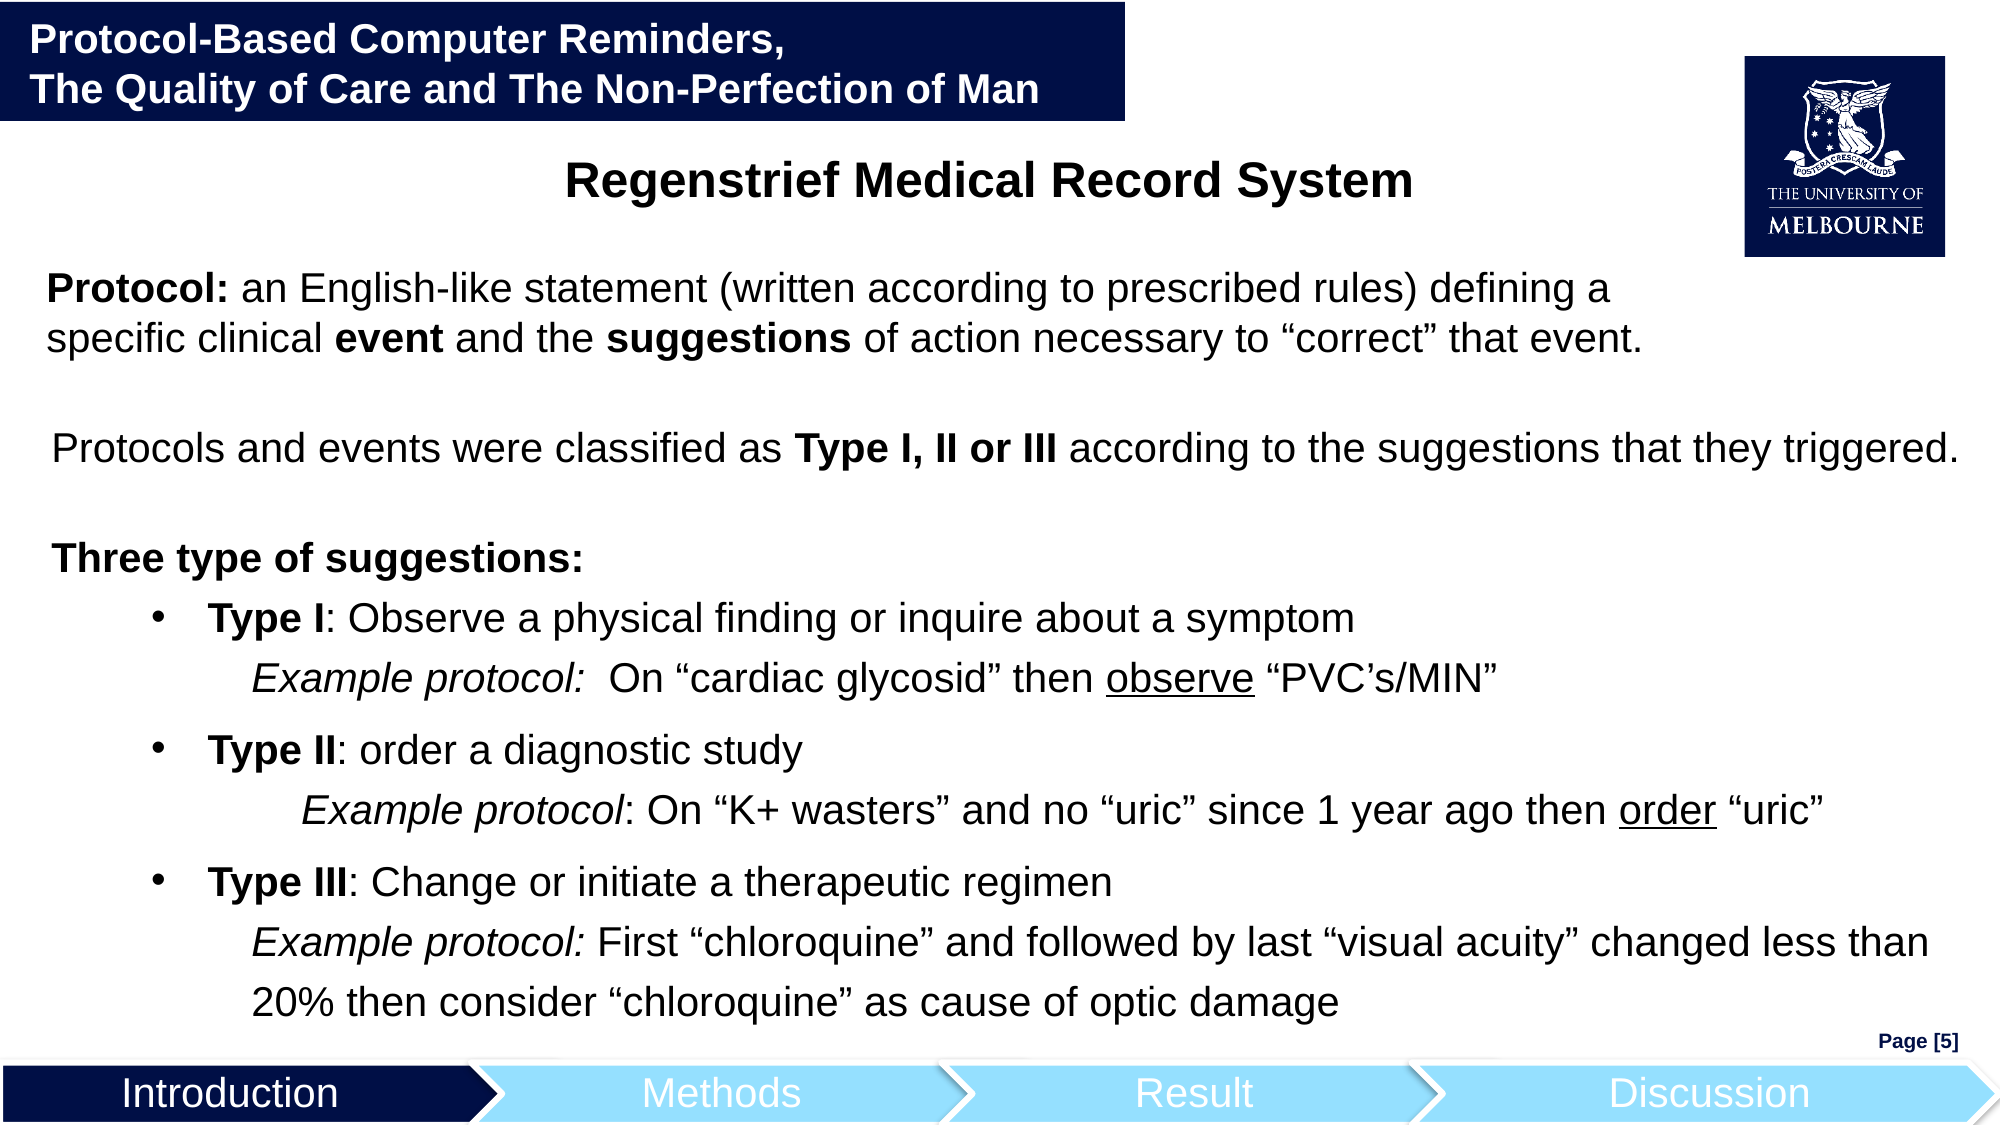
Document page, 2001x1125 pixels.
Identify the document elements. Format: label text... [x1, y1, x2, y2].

picture [1744, 56, 1946, 257]
slide_number Page [5] [1700, 1022, 1959, 1058]
text_box Protocol-Based Computer Reminders, The Quality of Care and The Non-Perfection of Man [0, 1, 1125, 121]
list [0, 1062, 2000, 1125]
text_box Regenstrief Medical Record System [549, 140, 1450, 216]
text_box Protocols and events were classified as Type I, II or III according to the suggestions that they triggered. Three type of suggestions: Type I: Observe a physical finding or inquire about a symptom Example protocol: On “cardiac glycosid” then observe “PVC’s/MIN” Type II: order a diagnostic study Example protocol: On “K+ wasters” and no “uric” since 1 year ago then order “uric” Type III: Change or initiate a therapeutic regimen Example protocol: First “chloroquine” and followed by last “visual acuity” changed less than 20% then consider “chloroquine” as cause of optic damage [36, 413, 1997, 1032]
text_box Protocol: an English-like statement (written according to prescribed rules) defining a specific clinical event and the suggestions of action necessary to “correct” that event. [31, 253, 1707, 369]
